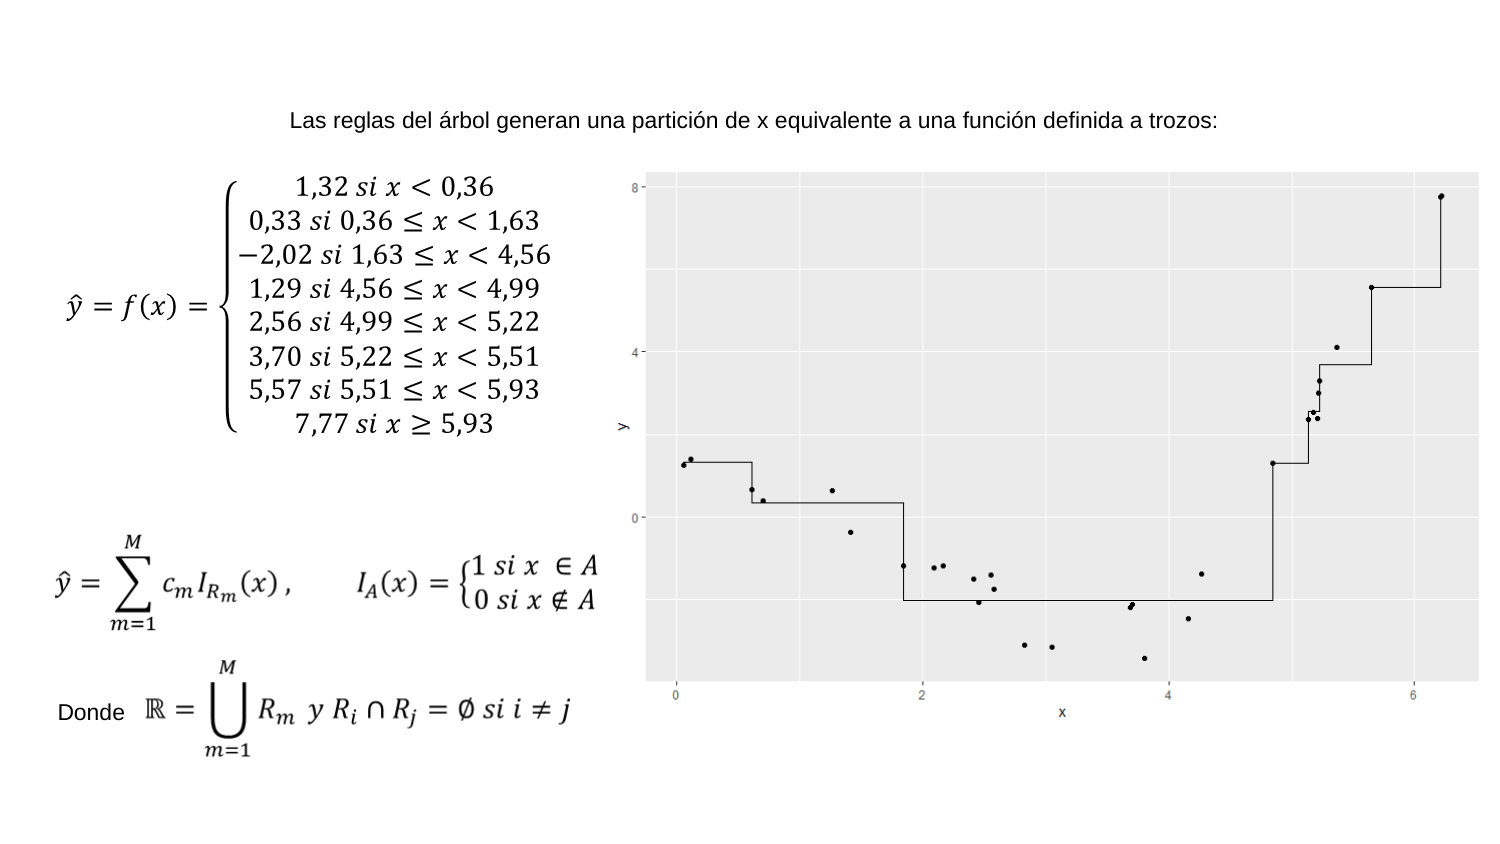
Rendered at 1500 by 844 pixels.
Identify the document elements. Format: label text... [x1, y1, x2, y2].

text_box Donde [15, 686, 141, 731]
text_box [33, 523, 601, 638]
text_box [45, 164, 574, 446]
text_box Las reglas del árbol generan una partición de x equivalente a una función definida a trozos: [86, 94, 1396, 139]
picture [606, 164, 1487, 727]
text_box [123, 649, 593, 765]
